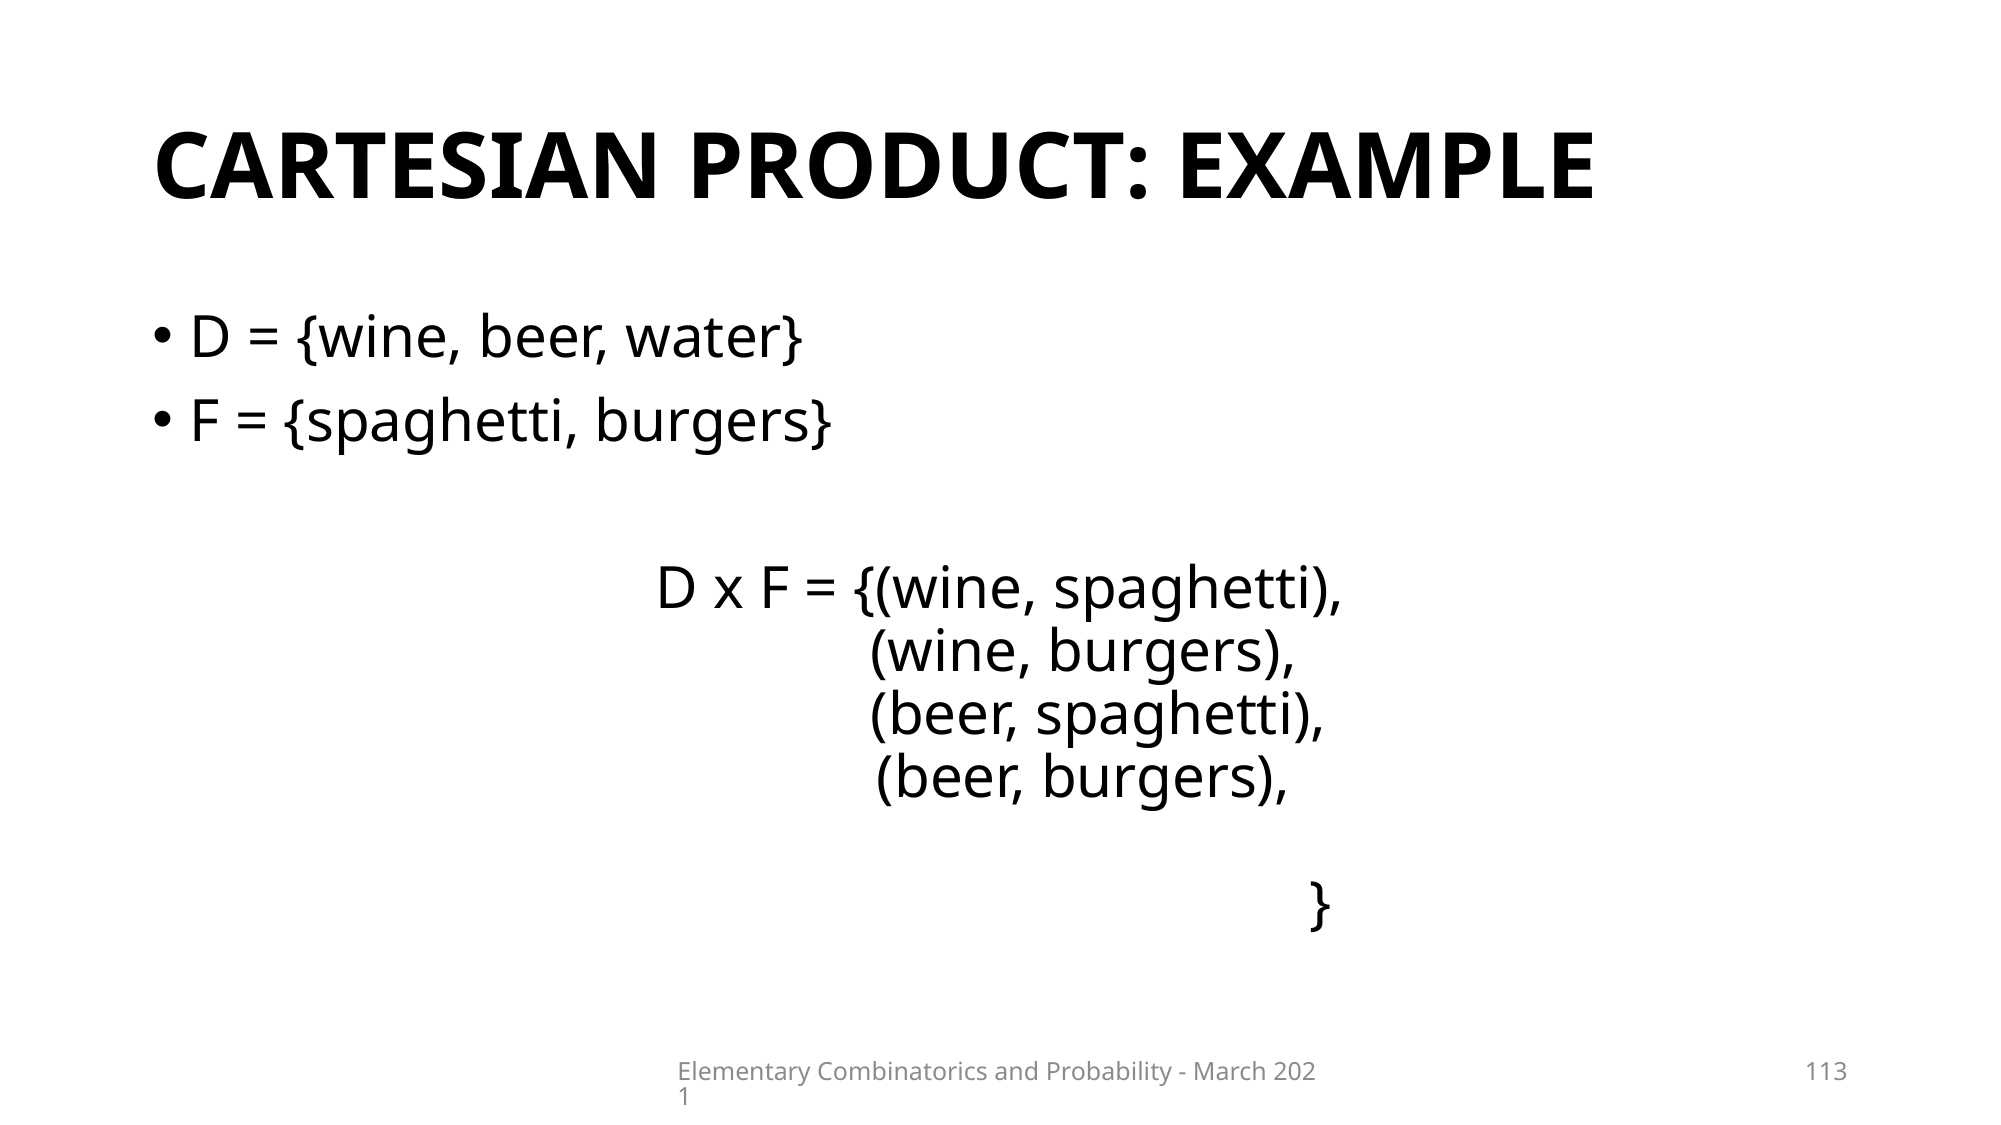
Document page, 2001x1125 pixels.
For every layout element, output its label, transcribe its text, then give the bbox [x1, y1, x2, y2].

list D = {wine, beer, water} F = {spaghetti, burgers} D x F = {(wine, spaghetti), (wine, burgers), (beer, spaghetti), (beer, burgers), (water, spaghetti), (water, burgers)} [137, 299, 1863, 1014]
footer Elementary Combinatorics and Probability - March 2021 [662, 1042, 1338, 1103]
title Cartesian product: example [137, 59, 1863, 278]
slide_number 113 [1412, 1042, 1863, 1103]
